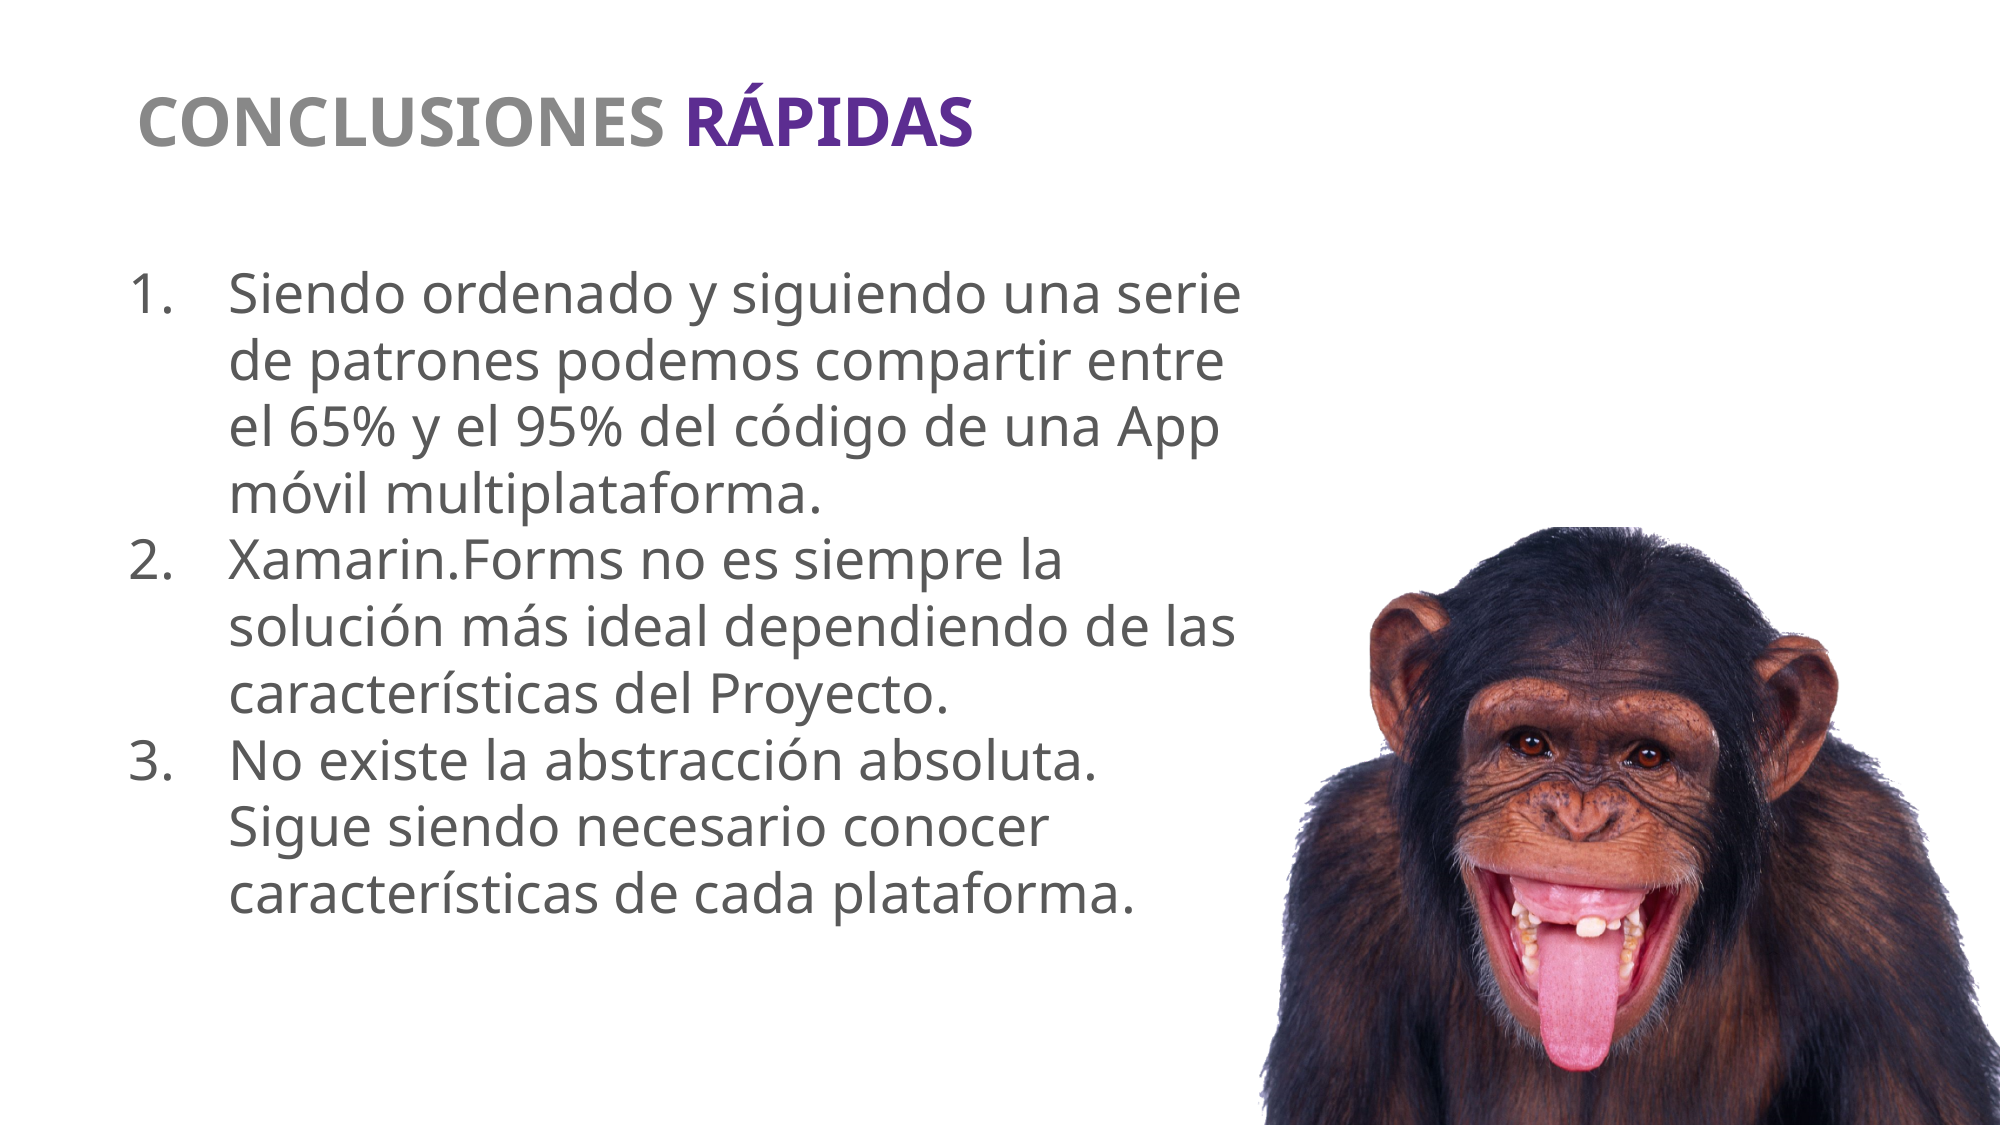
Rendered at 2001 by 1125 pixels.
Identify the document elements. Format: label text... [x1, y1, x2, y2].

text_box Siendo ordenado y siguiendo una serie de patrones podemos compartir entre el 65% y el 95% del código de una App móvil multiplataforma. Xamarin.Forms no es siempre la solución más ideal dependiendo de las características del Proyecto. No existe la abstracción absoluta. Sigue siendo necesario conocer características de cada plataforma. [113, 250, 1267, 999]
title CONCLUSIONES RÁPIDAS [113, 70, 1886, 180]
picture [1199, 527, 2000, 1125]
